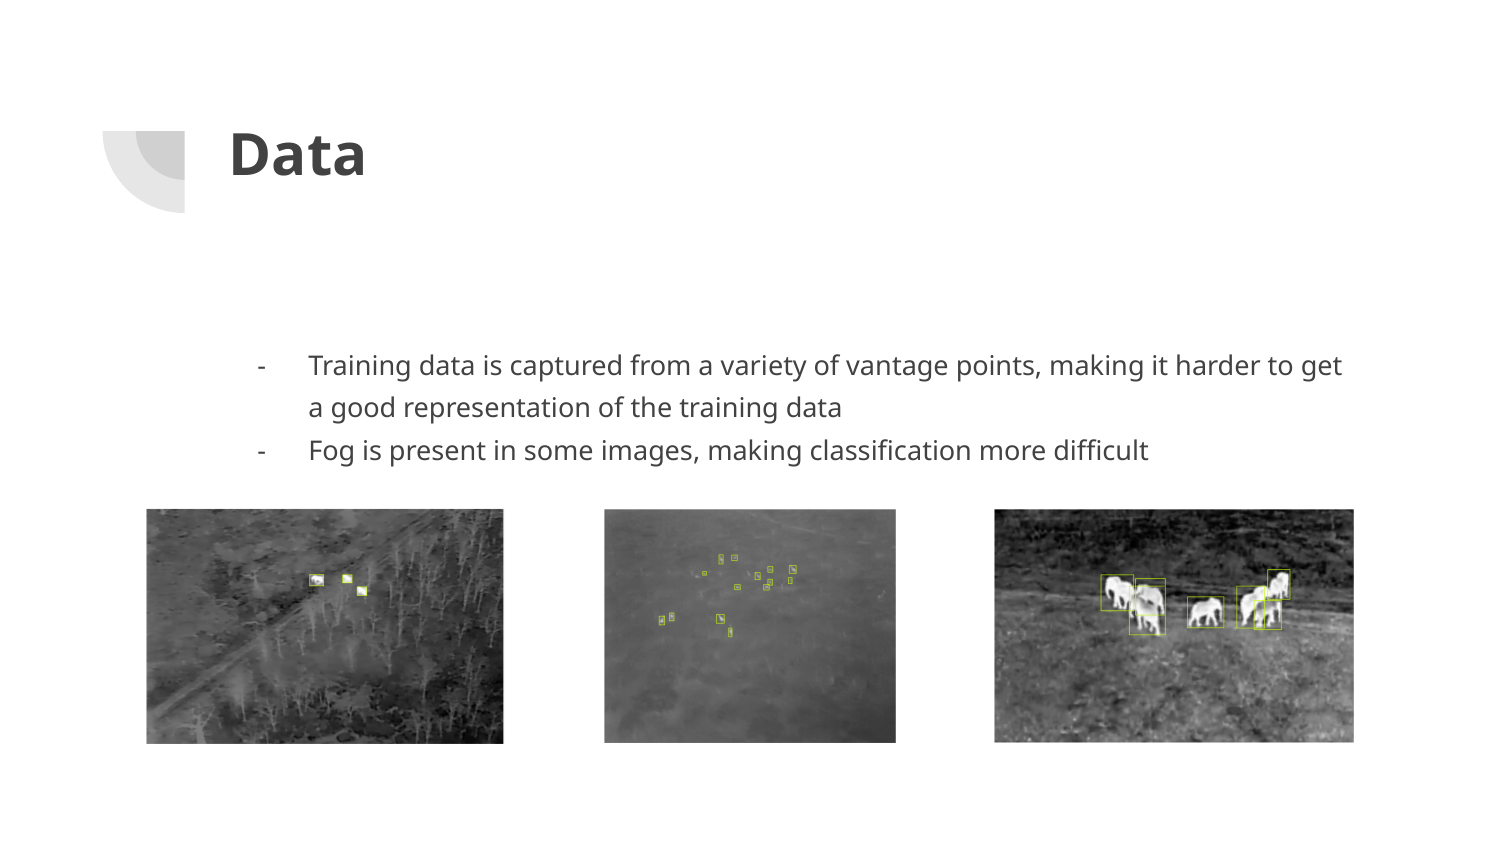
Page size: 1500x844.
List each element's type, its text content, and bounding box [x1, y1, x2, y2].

picture [994, 509, 1354, 743]
picture [146, 508, 506, 744]
title Data [213, 98, 1368, 263]
picture [603, 509, 896, 743]
list Training data is captured from a variety of vantage points, making it harder to get a good representation of the training data Fog is present in some images, making classification more difficult [218, 326, 1372, 744]
